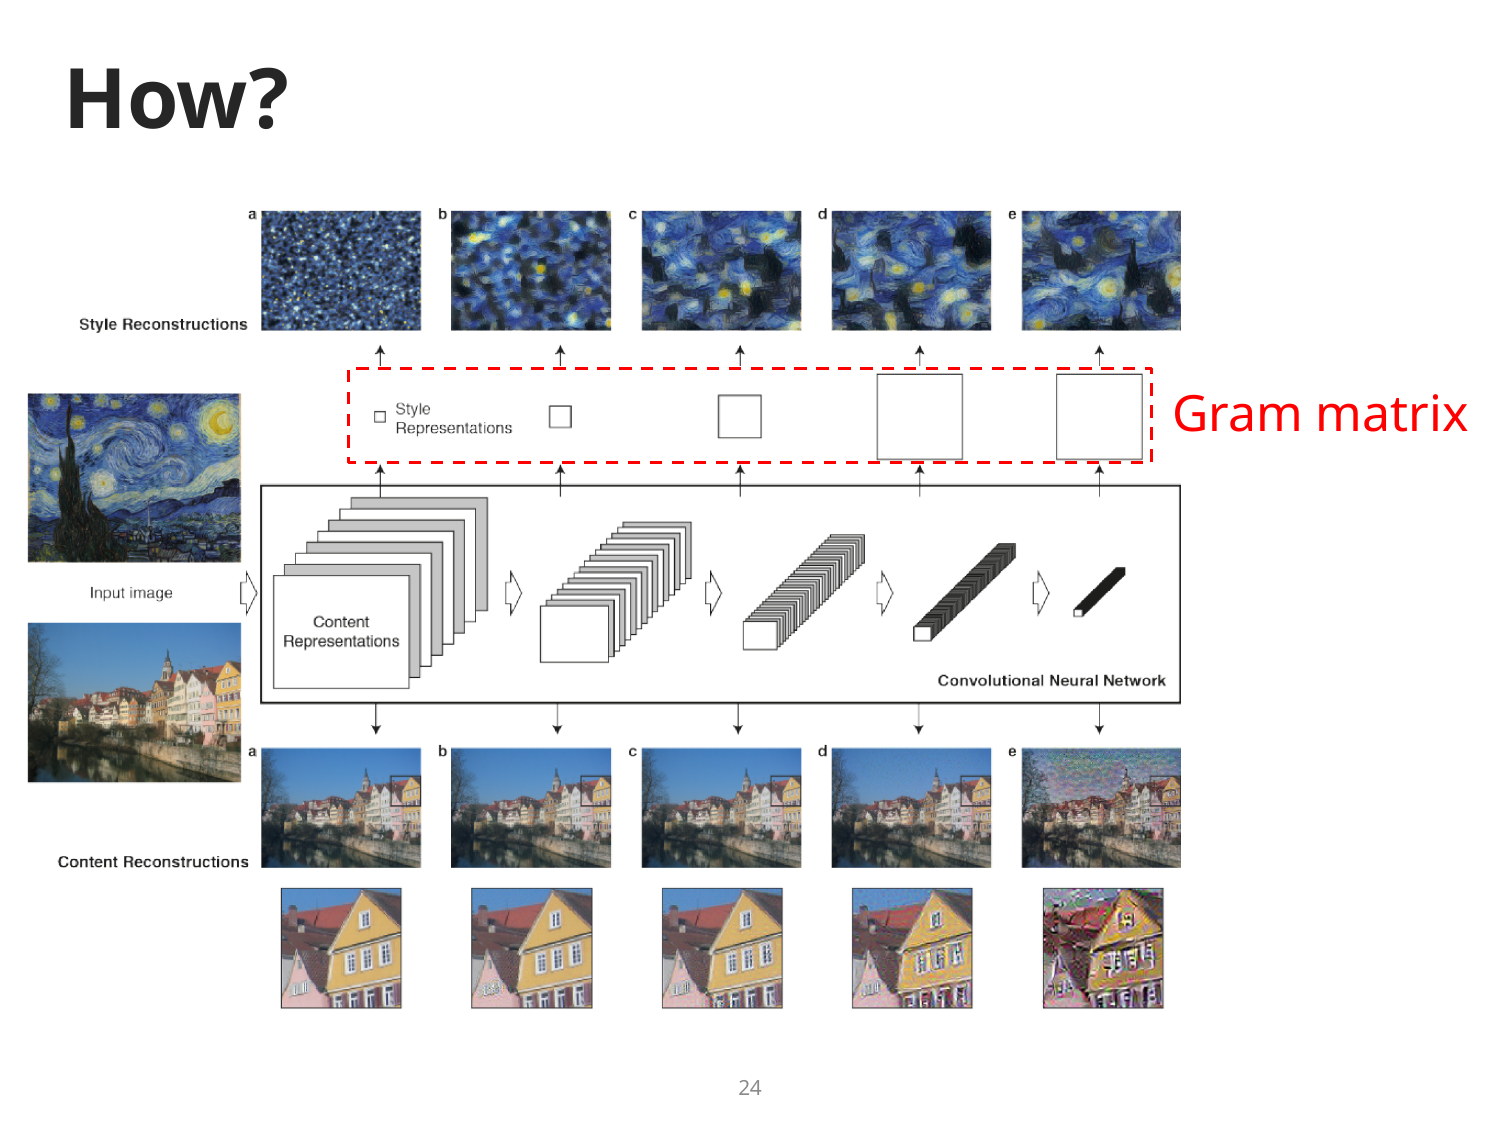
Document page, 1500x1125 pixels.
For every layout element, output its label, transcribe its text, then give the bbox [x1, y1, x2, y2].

slide_number 24 [575, 1058, 925, 1119]
title How? [48, 41, 1456, 149]
picture [17, 206, 1183, 1011]
text_box Gram matrix [1188, 374, 1484, 449]
